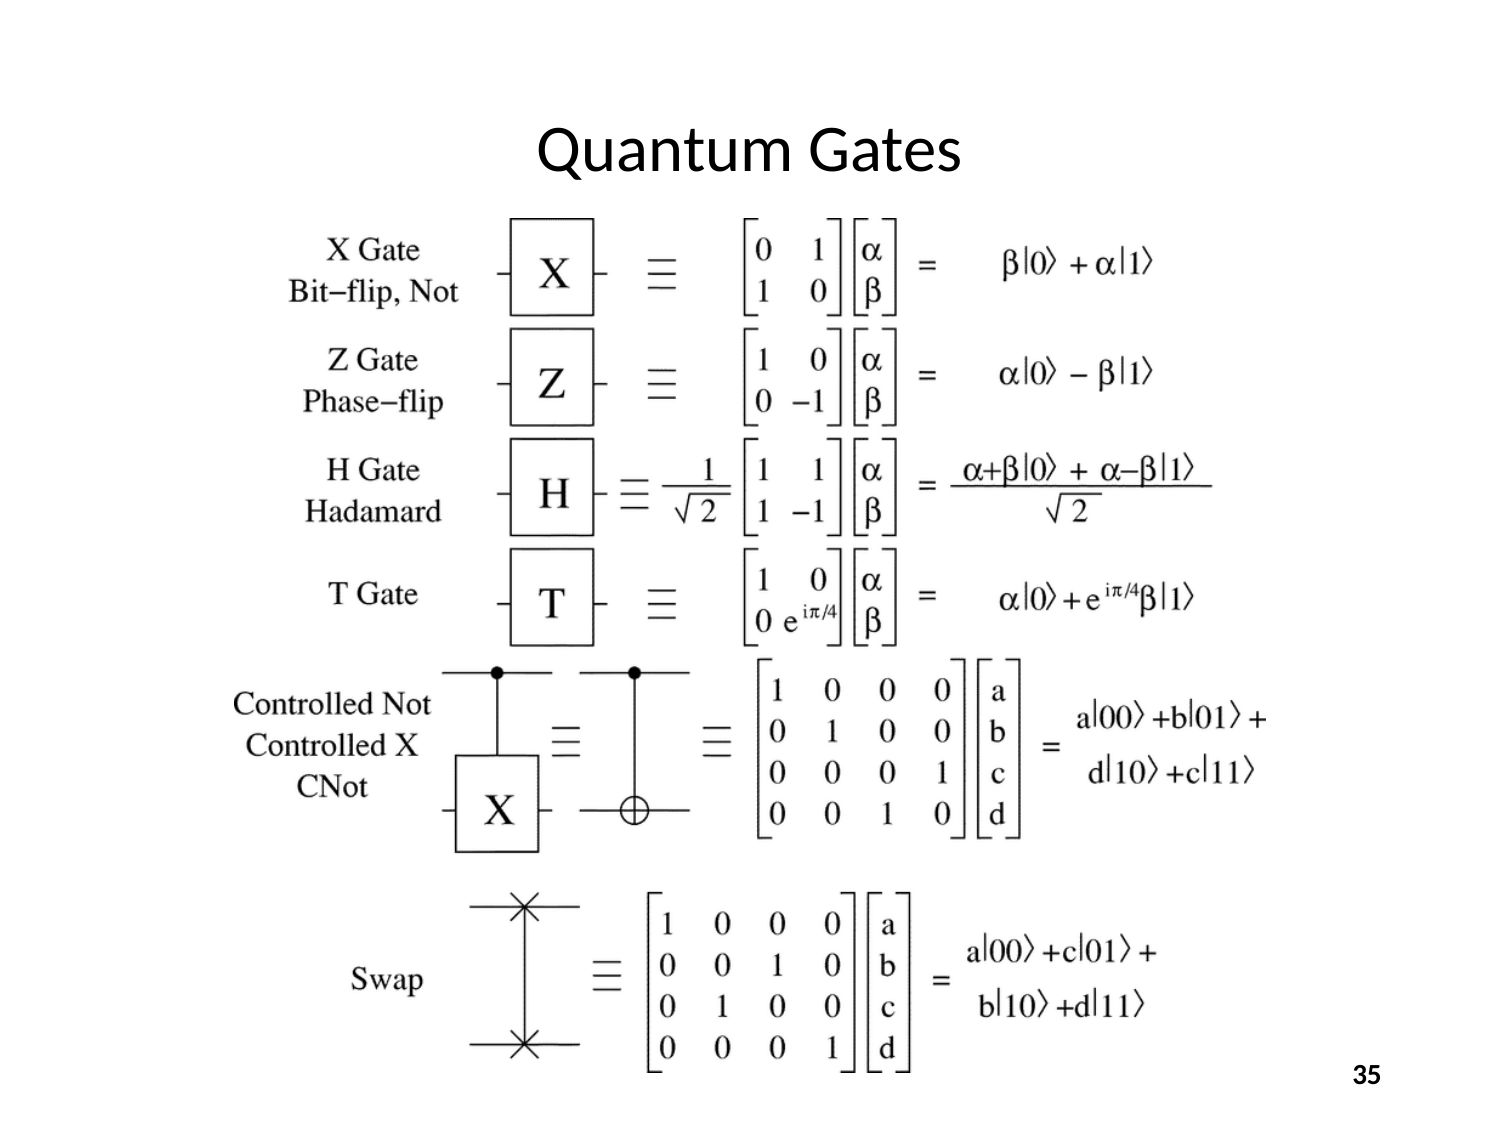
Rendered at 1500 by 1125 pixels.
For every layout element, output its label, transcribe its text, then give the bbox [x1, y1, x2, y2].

slide_number 35 [1059, 1042, 1397, 1103]
picture [234, 218, 1266, 1073]
title Quantum Gates [103, 59, 1397, 241]
